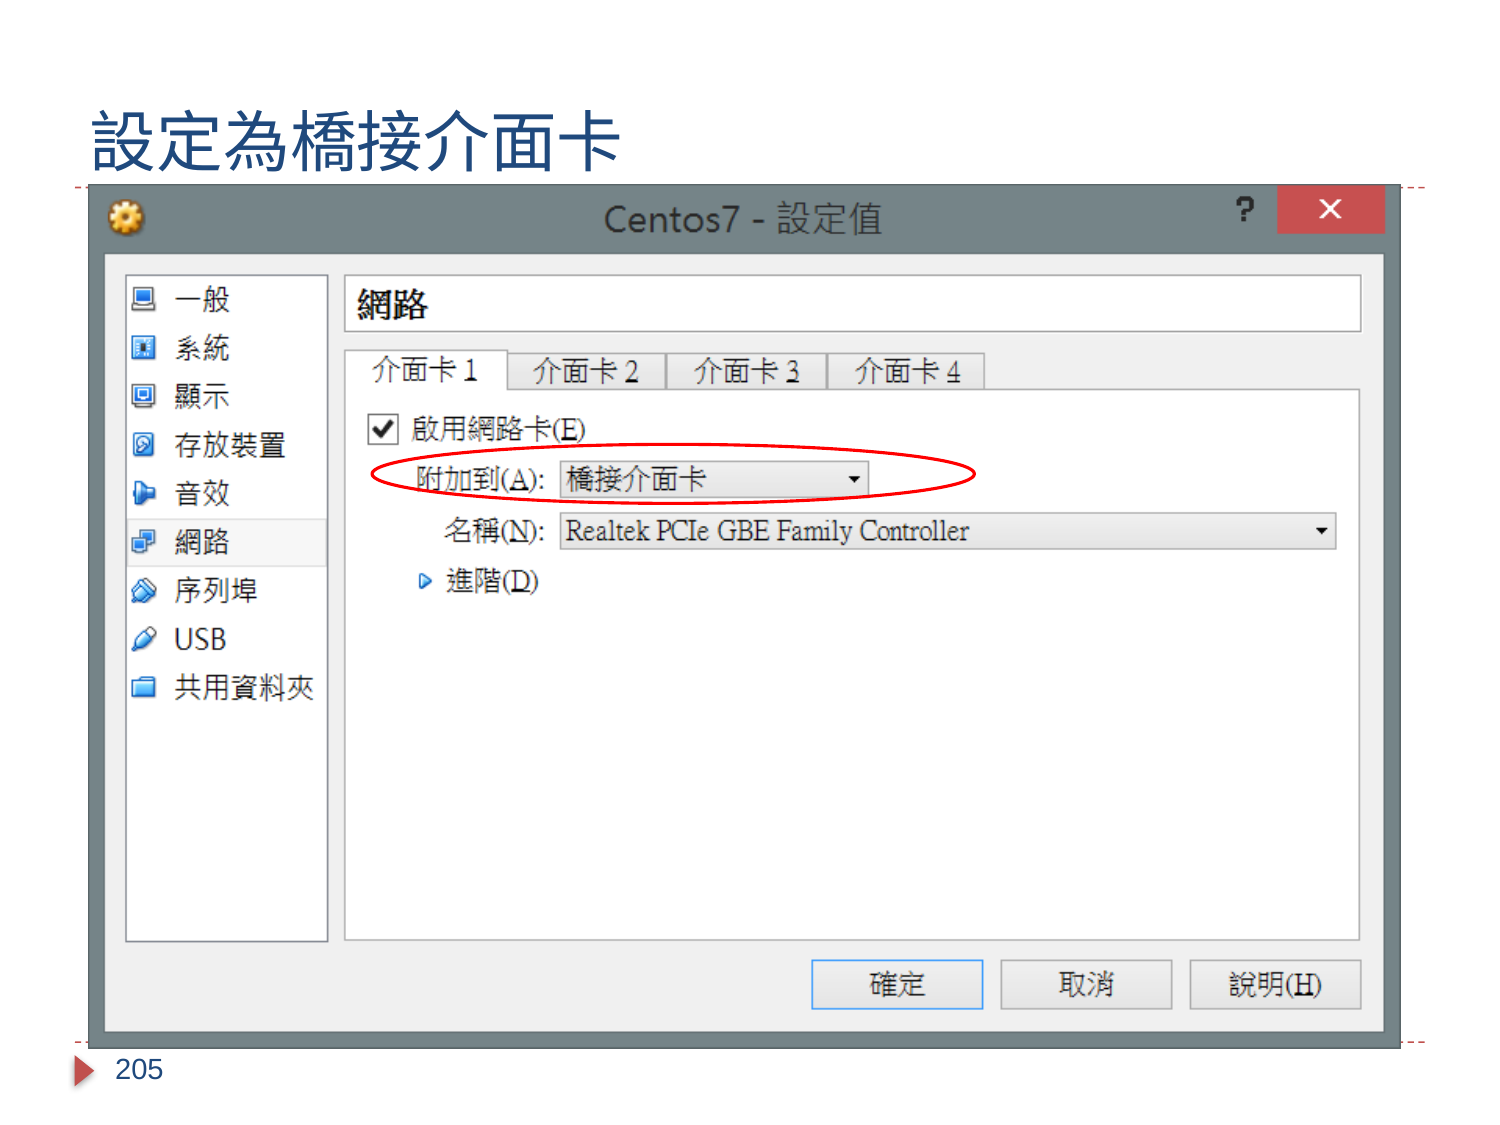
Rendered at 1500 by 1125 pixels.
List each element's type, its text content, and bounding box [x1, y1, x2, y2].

title 設定為橋接介面卡 [75, 24, 1425, 188]
picture [88, 184, 1402, 1049]
slide_number 205 [100, 1062, 426, 1103]
